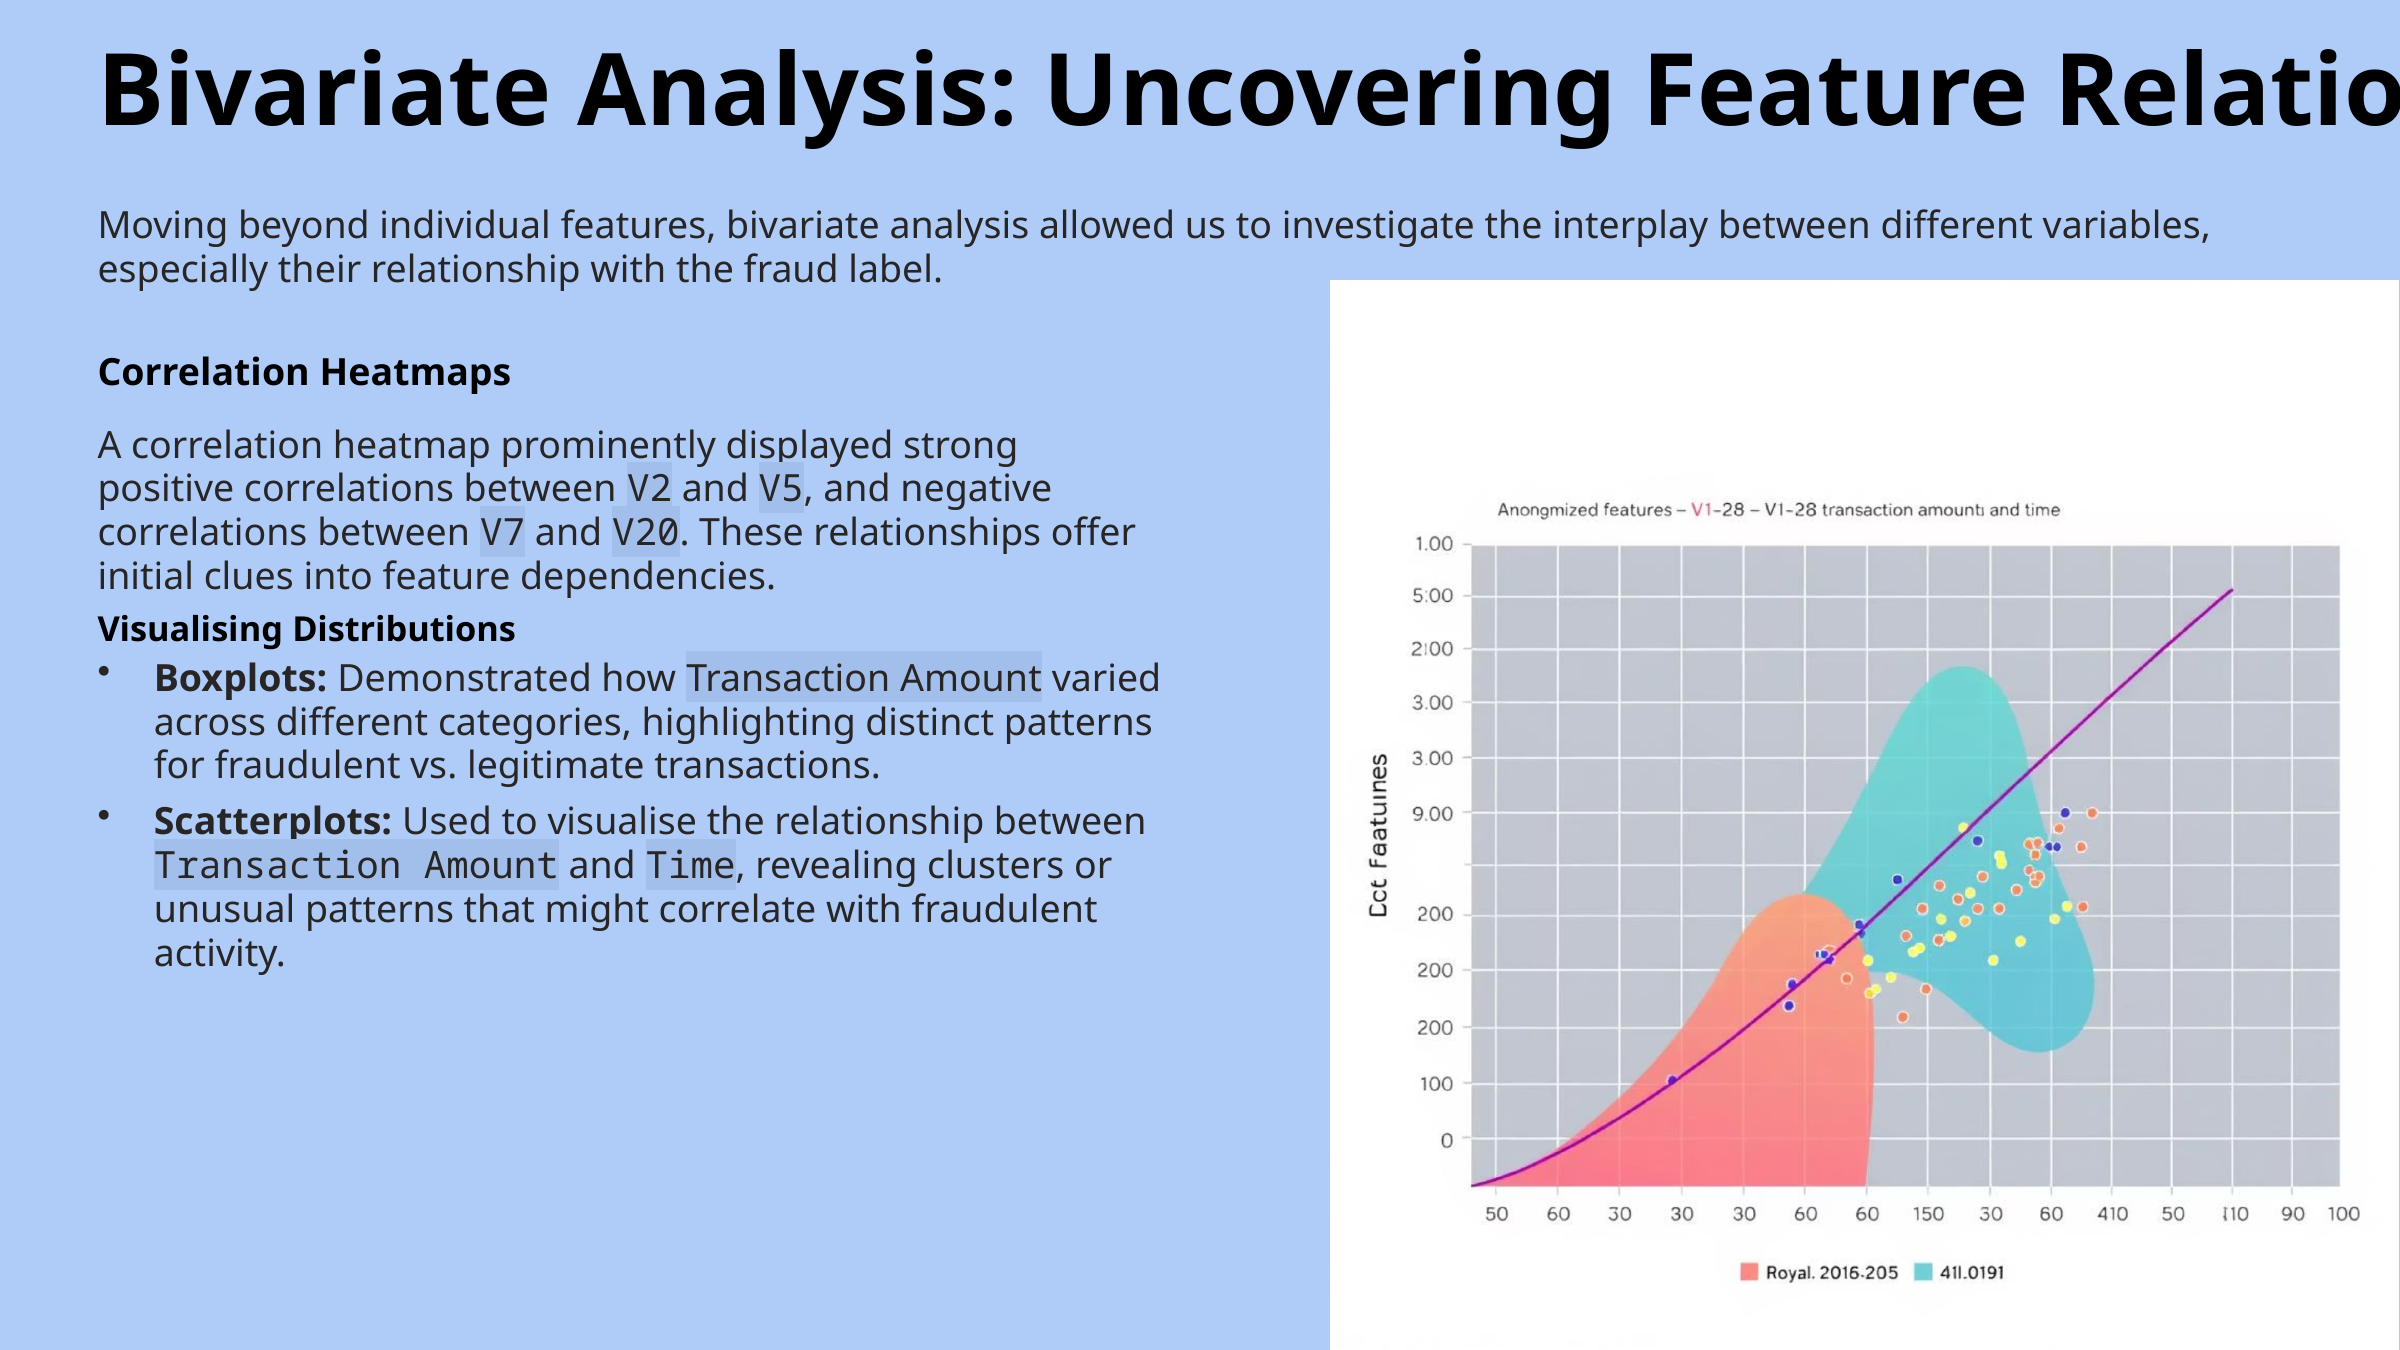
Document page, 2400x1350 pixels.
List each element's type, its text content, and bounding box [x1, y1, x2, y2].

text_box Scatterplots: Used to visualise the relationship between Transaction Amount and Time, revealing clusters or unusual patterns that might correlate with fraudulent activity. [97, 798, 1166, 933]
text_box Visualising Distributions [97, 605, 514, 649]
text_box Bivariate Analysis: Uncovering Feature Relationships [97, 76, 1536, 147]
picture [1330, 280, 2399, 1350]
text_box Moving beyond individual features, bivariate analysis allowed us to investigate the interplay between different variables, especially their relationship with the fraud label. [97, 202, 2303, 292]
text_box Boxplots: Demonstrated how Transaction Amount varied across different categories, highlighting distinct patterns for fraudulent vs. legitimate transactions. [97, 654, 1166, 789]
text_box Correlation Heatmaps [97, 350, 470, 394]
text_box A correlation heatmap prominently displayed strong positive correlations between V2 and V5, and negative correlations between V7 and V20. These relationships offer initial clues into feature dependencies. [97, 421, 1166, 556]
